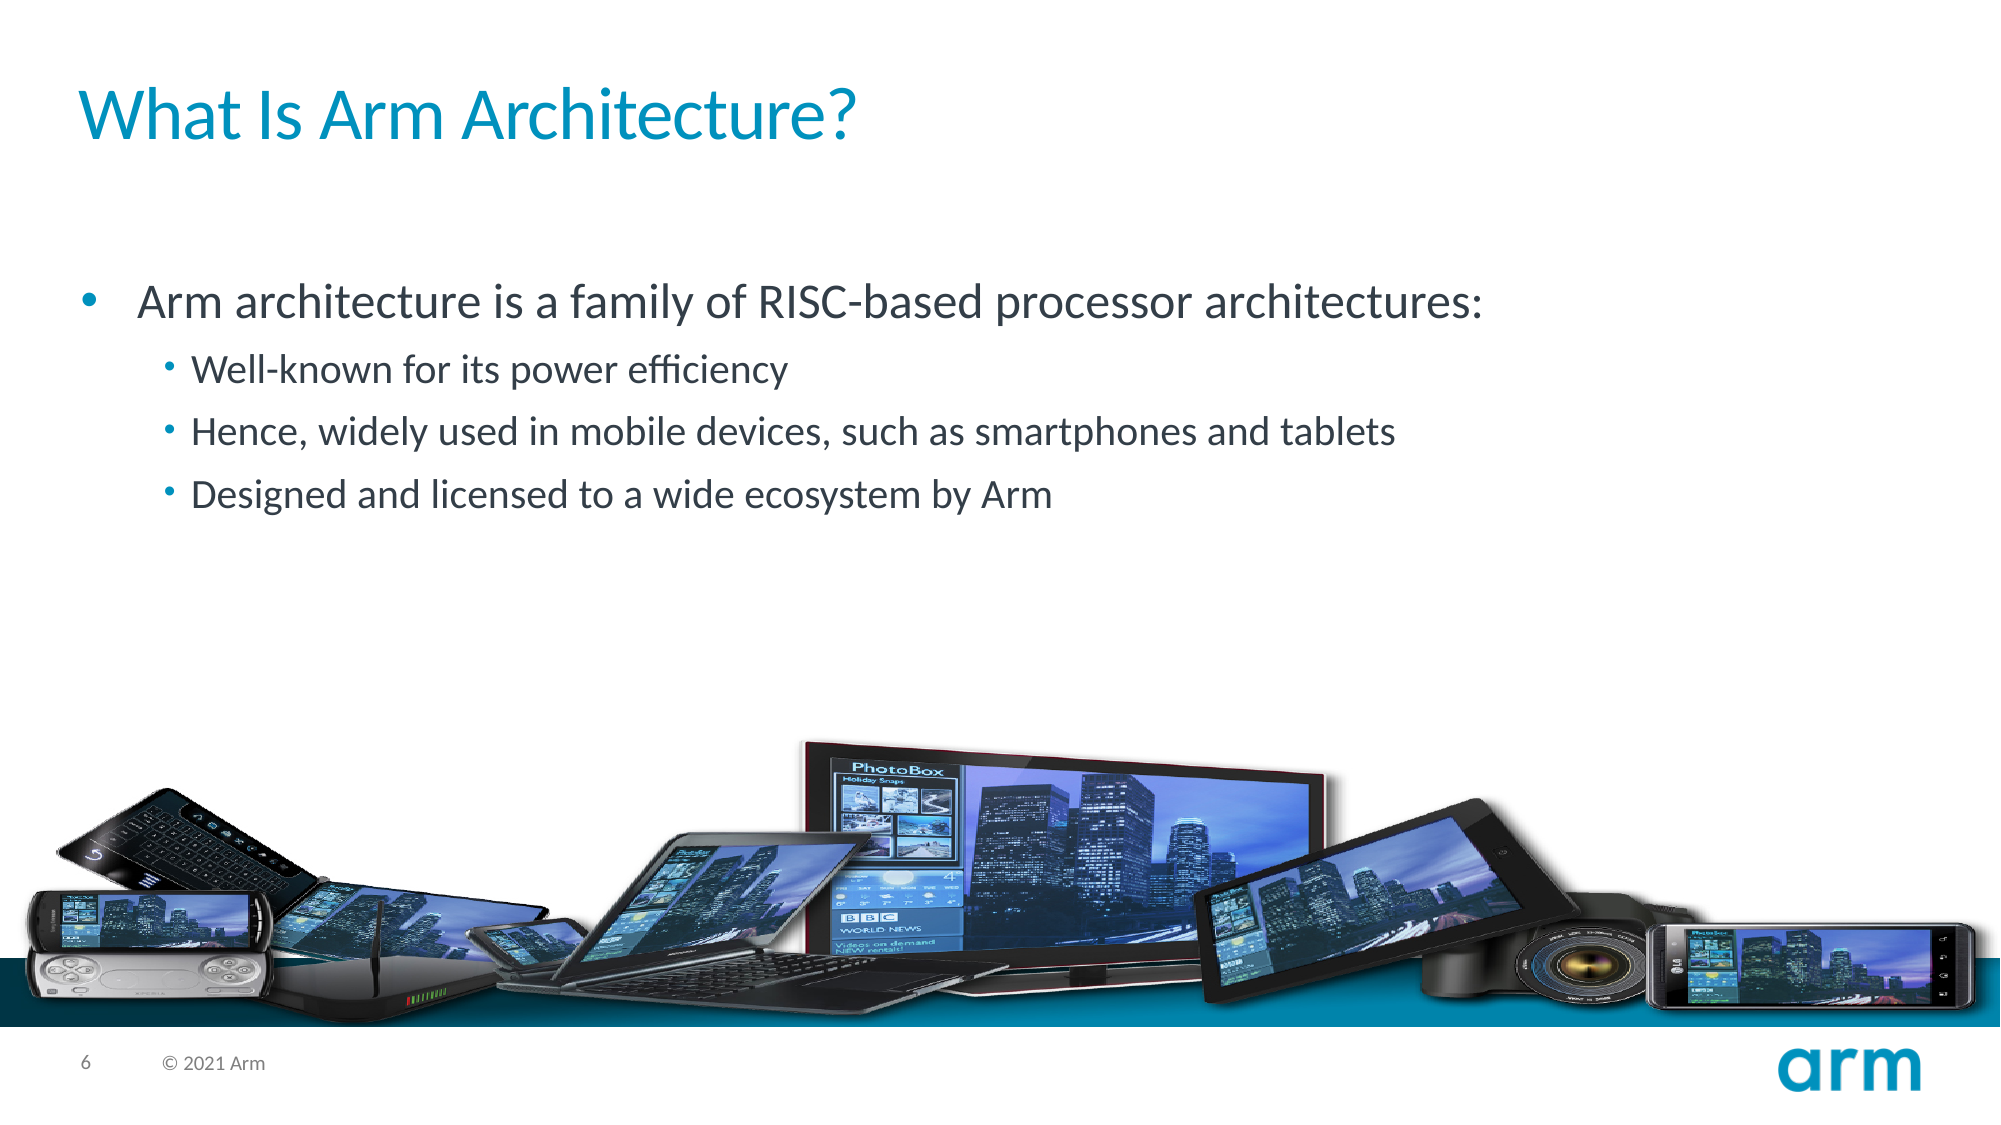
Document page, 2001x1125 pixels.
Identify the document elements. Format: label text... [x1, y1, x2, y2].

list Arm architecture is a family of RISC-based processor architectures: Well-known for its power efficiency Hence, widely used in mobile devices, such as smartphones and tablets Designed and licensed to a wide ecosystem by Arm [80, 268, 1915, 729]
picture [0, 729, 2000, 1024]
title What Is Arm Architecture? [78, 78, 1922, 186]
picture [1777, 1047, 1922, 1093]
